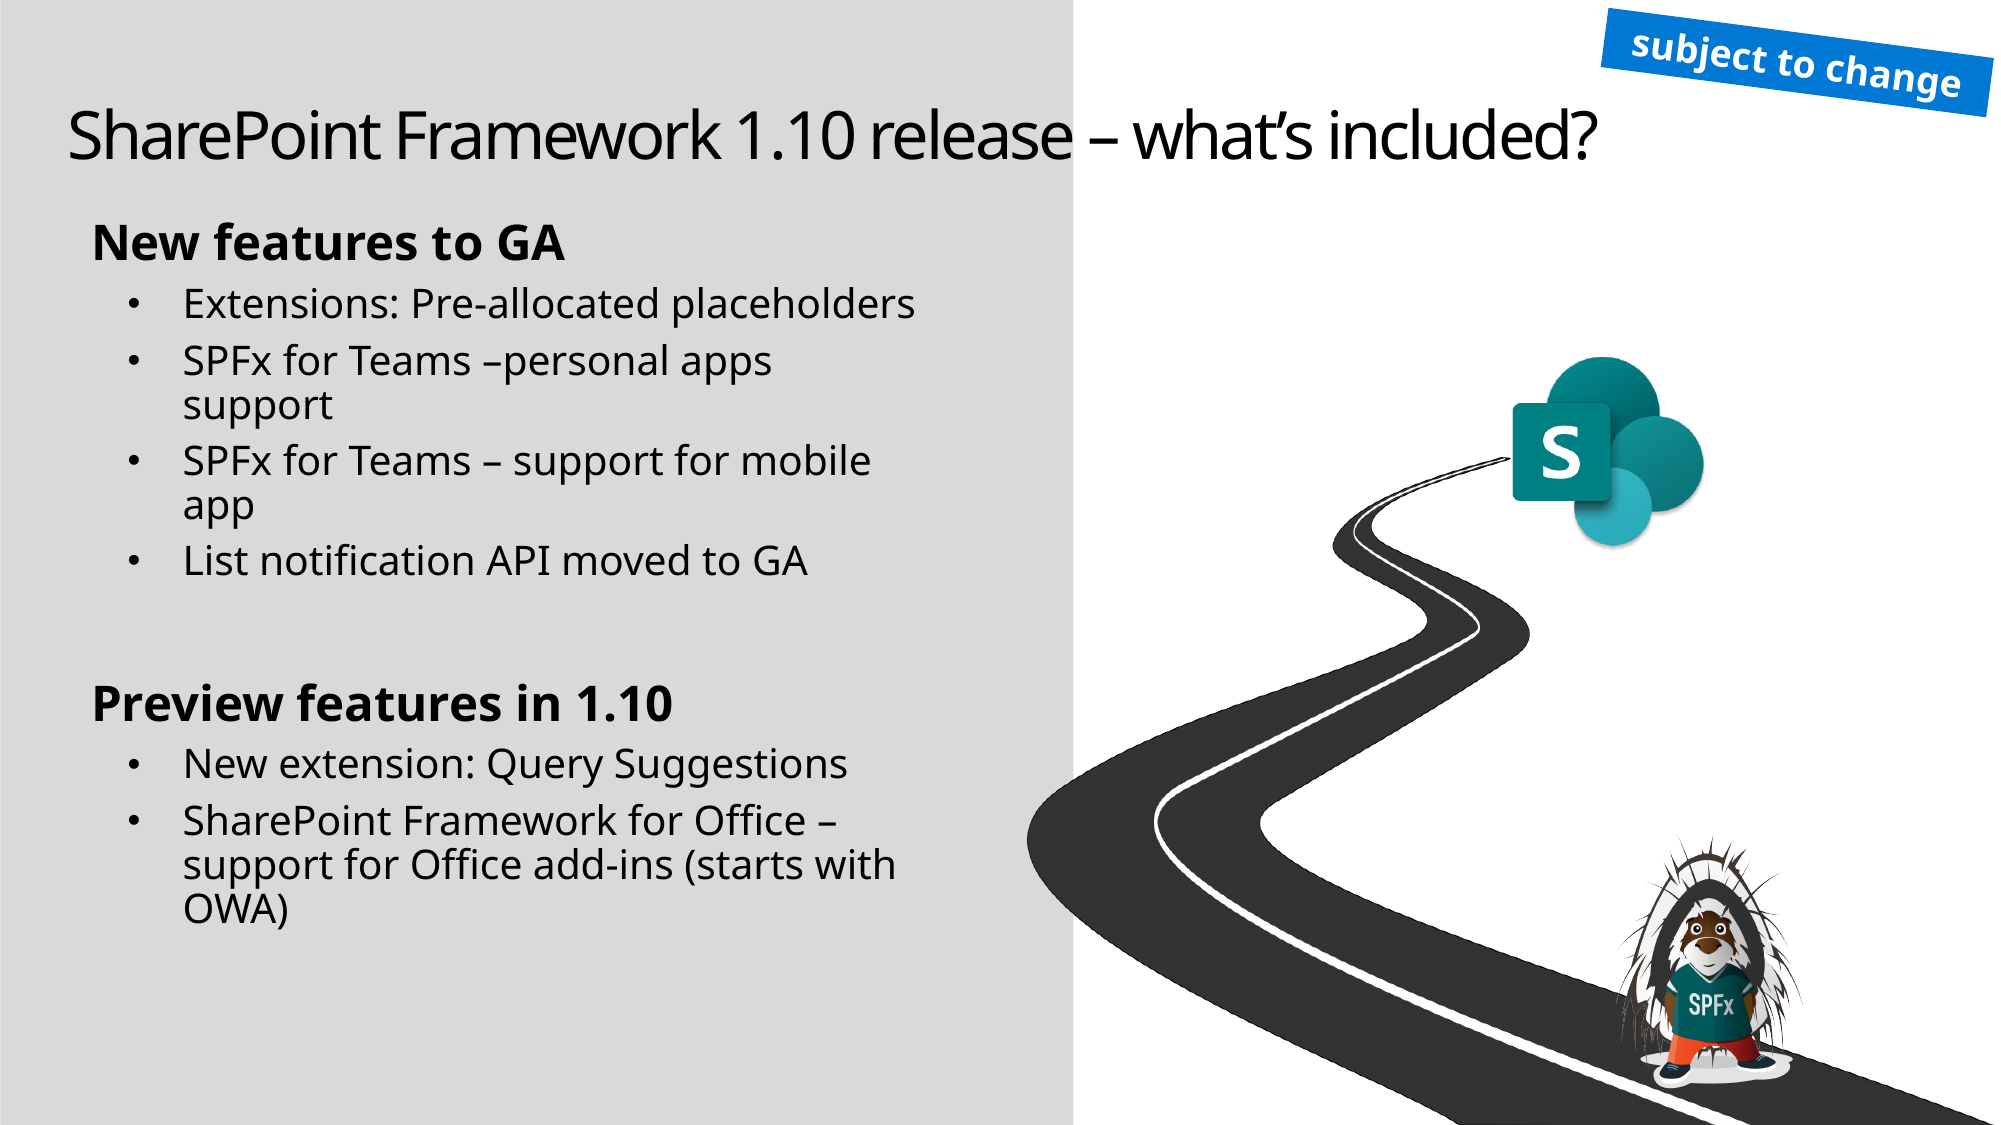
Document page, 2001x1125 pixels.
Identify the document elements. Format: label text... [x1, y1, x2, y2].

title SharePoint Framework 1.10 release – what’s included? [67, 75, 1904, 156]
text_box subject to change [1600, 7, 1994, 118]
text_box [0, 0, 1074, 1125]
list New features to GA Extensions: Pre-allocated placeholders SPFx for Teams –personal apps support SPFx for Teams – support for mobile app List notification API moved to GA Preview features in 1.10 New extension: Query Suggestions SharePoint Framework for Office – support for Office add-ins (starts with OWA) [67, 195, 958, 956]
picture [1027, 354, 2000, 1125]
